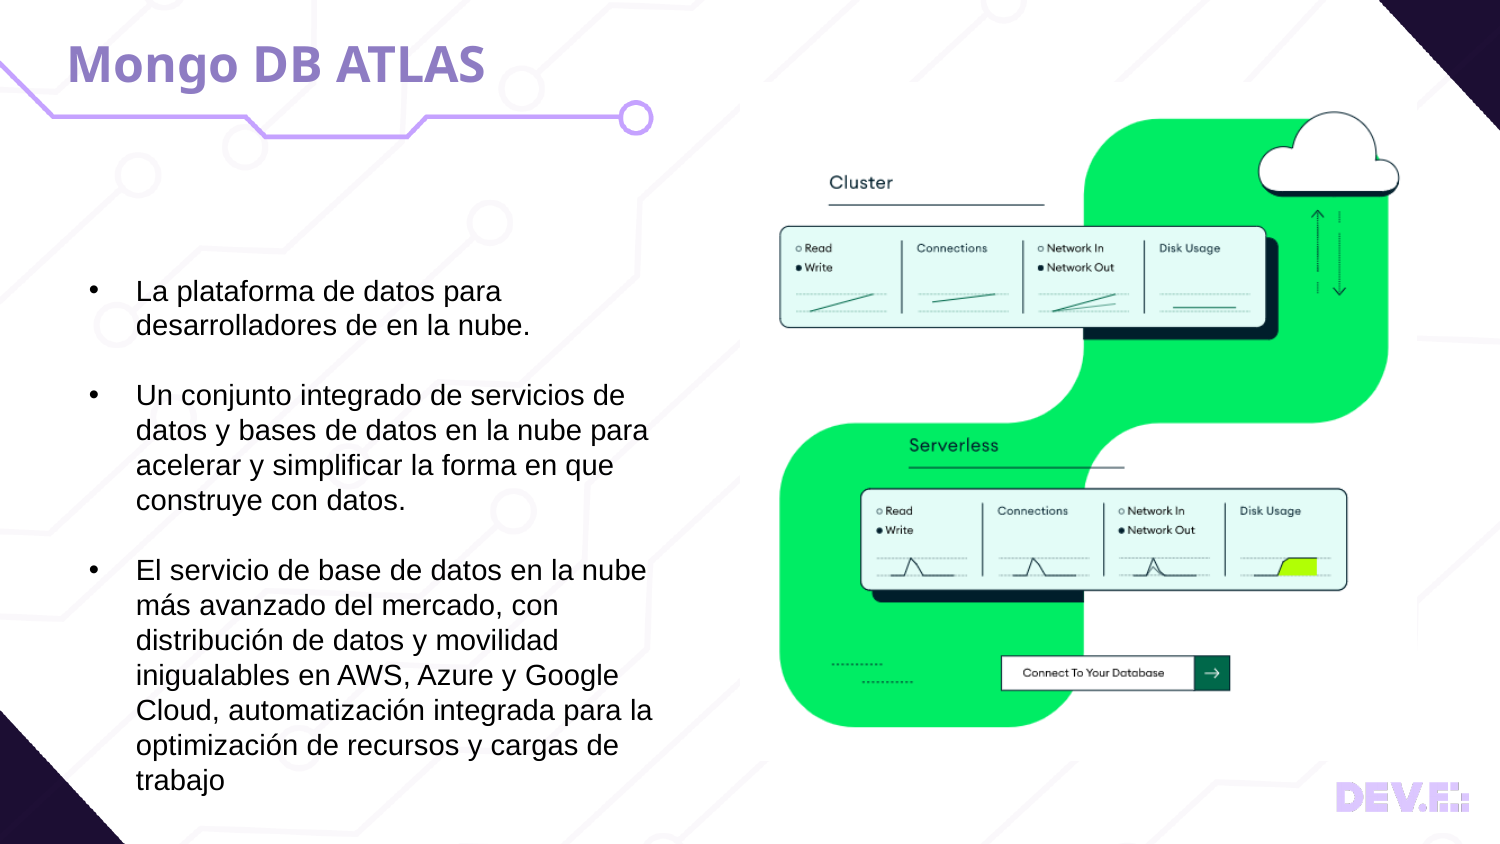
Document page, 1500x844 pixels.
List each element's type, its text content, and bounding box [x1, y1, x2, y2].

text_box La plataforma de datos para desarrolladores de en la nube. Un conjunto integrado de servicios de datos y bases de datos en la nube para acelerar y simplificar la forma en que construye con datos. El servicio de base de datos en la nube más avanzado del mercado, con distribución de datos y movilidad inigualables en AWS, Azure y Google Cloud, automatización integrada para la optimización de recursos y cargas de trabajo [74, 264, 718, 804]
picture [0, 0, 1500, 844]
title Mongo DB ATLAS [51, 17, 1449, 112]
